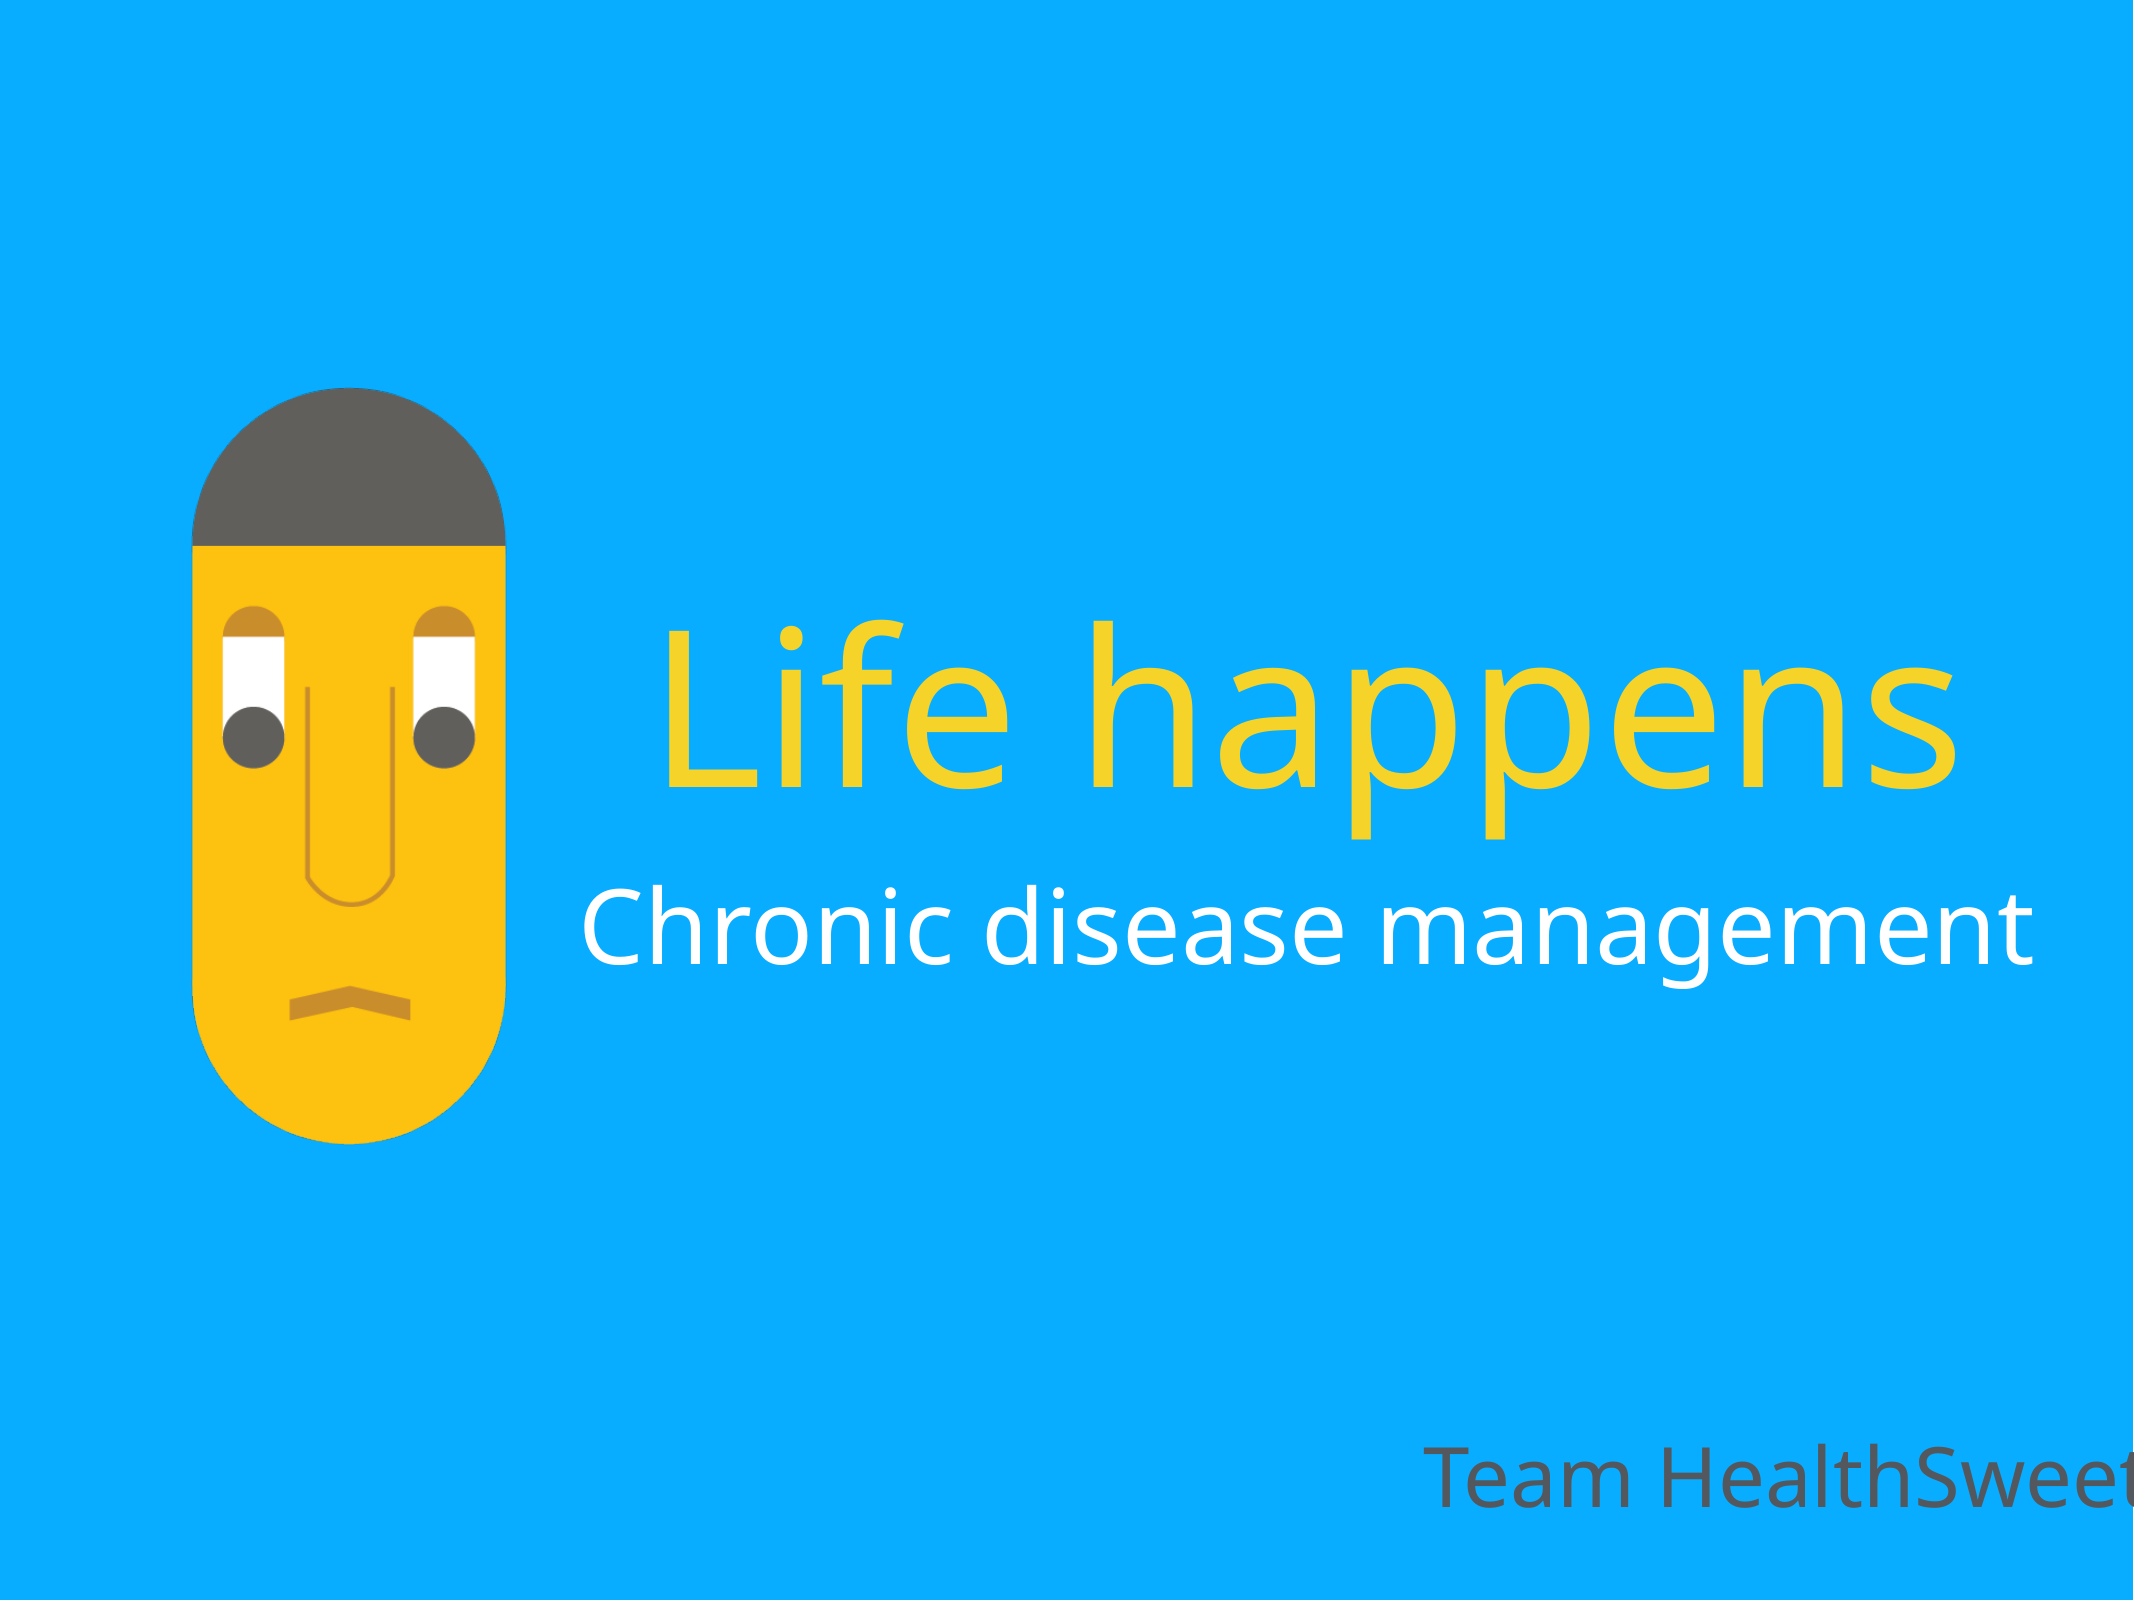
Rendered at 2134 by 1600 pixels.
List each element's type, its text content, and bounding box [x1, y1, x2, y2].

picture [585, 889, 639, 964]
text_box Team HealthSweet [1414, 1415, 2134, 1532]
picture [192, 388, 505, 1144]
picture [653, 885, 699, 963]
picture [718, 908, 749, 963]
picture [670, 631, 749, 786]
text_box Life happens [757, 560, 1975, 840]
text_box Chronic disease management [757, 851, 2045, 994]
